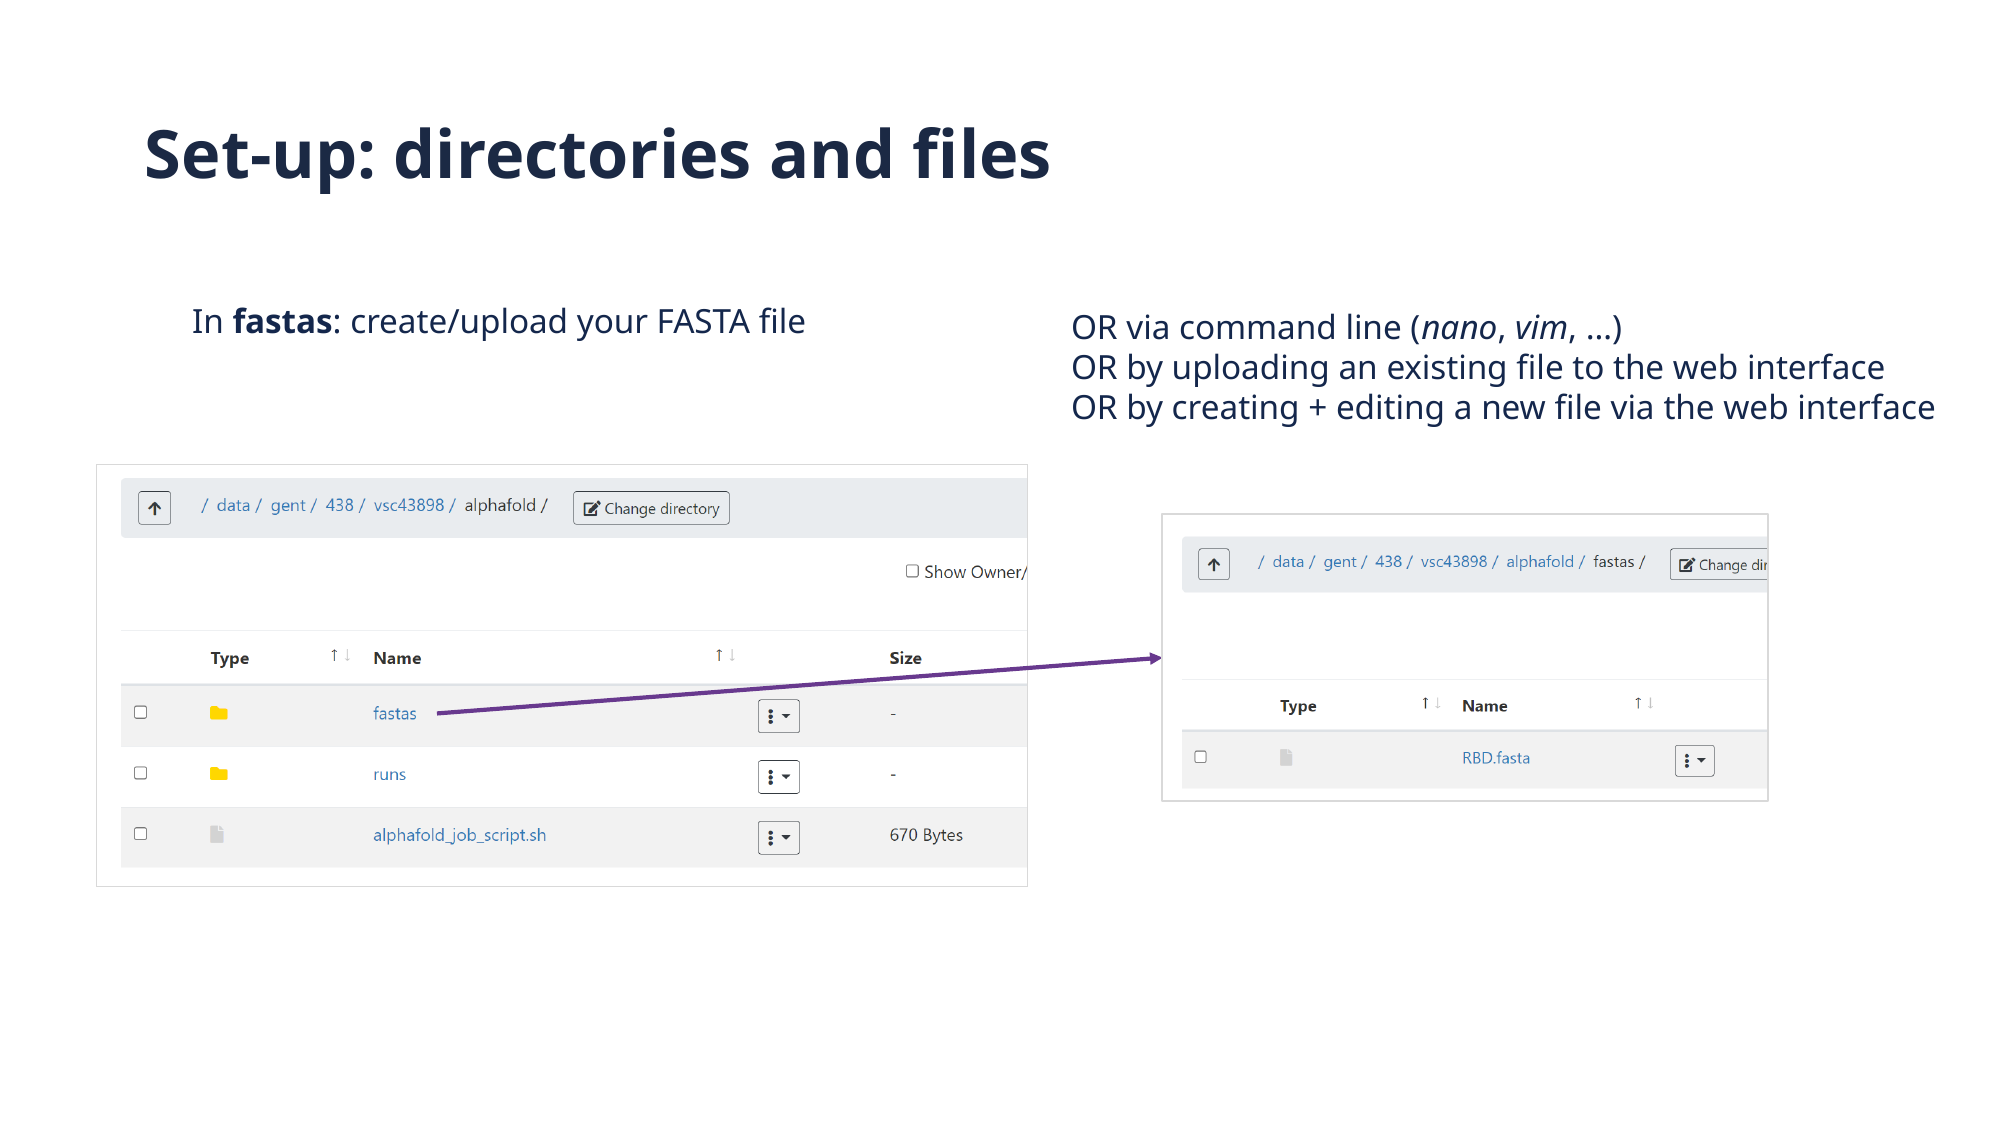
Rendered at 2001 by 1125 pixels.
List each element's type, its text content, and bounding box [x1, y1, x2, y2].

picture [95, 463, 1028, 888]
picture [1162, 514, 1768, 801]
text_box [436, 657, 1162, 714]
text_box OR via command line (nano, vim, …) OR by uploading an existing file to the web interface OR by creating + editing a new file via the web interface [1056, 298, 1974, 434]
title Set-up: directories and files [129, 98, 1871, 217]
text_box In fastas: create/upload your FASTA file [177, 253, 855, 463]
